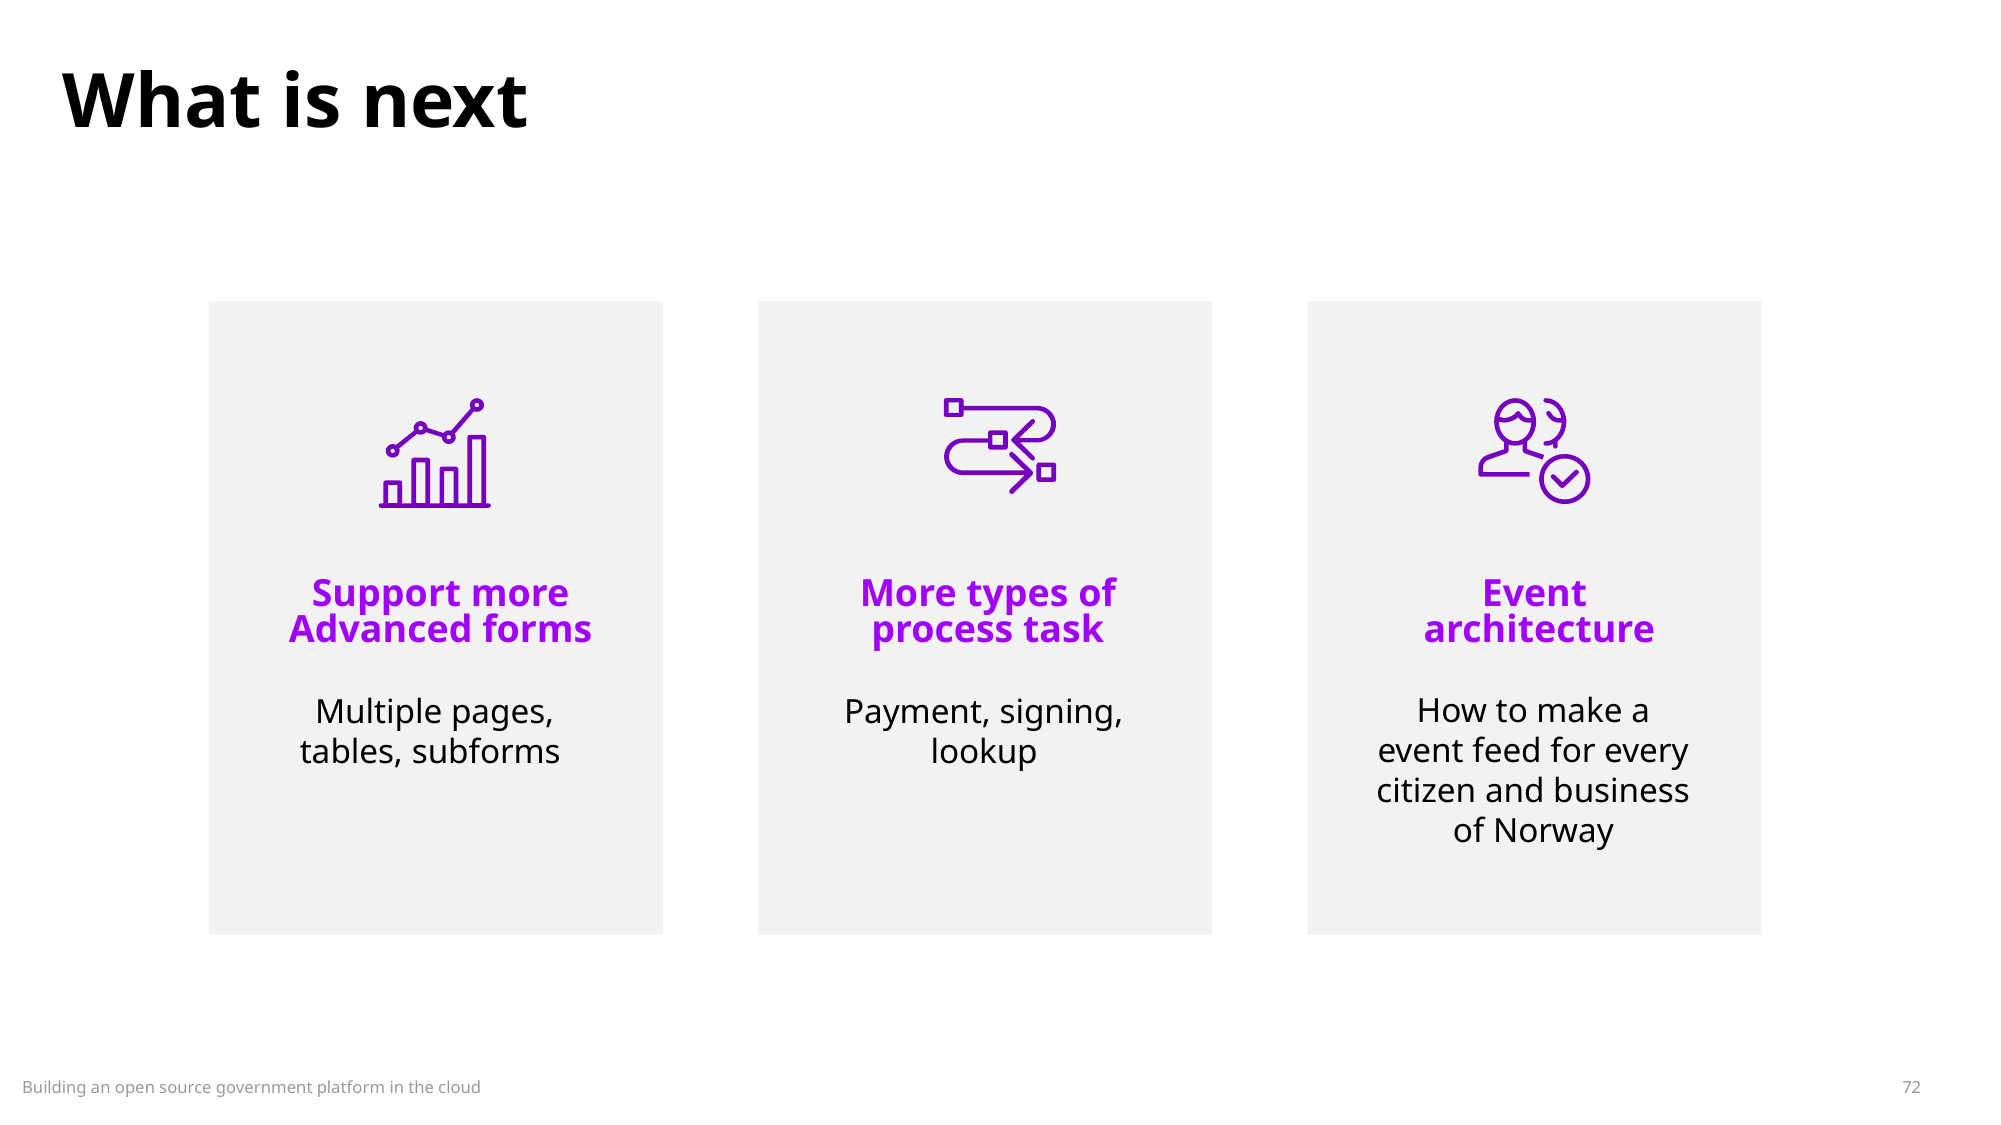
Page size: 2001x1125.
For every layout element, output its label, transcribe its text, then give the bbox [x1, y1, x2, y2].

footer Building an open source government platform in the cloud [22, 1069, 960, 1104]
text_box [1306, 300, 1762, 936]
text_box Payment, signing, lookup [810, 690, 1158, 778]
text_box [378, 398, 491, 508]
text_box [1478, 398, 1591, 504]
title What is next [62, 62, 1938, 224]
text_box [757, 300, 1213, 936]
slide_number 72 [1887, 1069, 1951, 1104]
text_box Event architecture [1337, 570, 1733, 657]
text_box Multiple pages, tables, subforms [261, 689, 609, 818]
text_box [943, 398, 1056, 495]
text_box How to make a event feed for every citizen and business of Norway [1360, 689, 1707, 857]
text_box Support more Advanced forms [238, 570, 634, 657]
text_box [208, 300, 664, 936]
text_box More types of process task [785, 570, 1182, 657]
